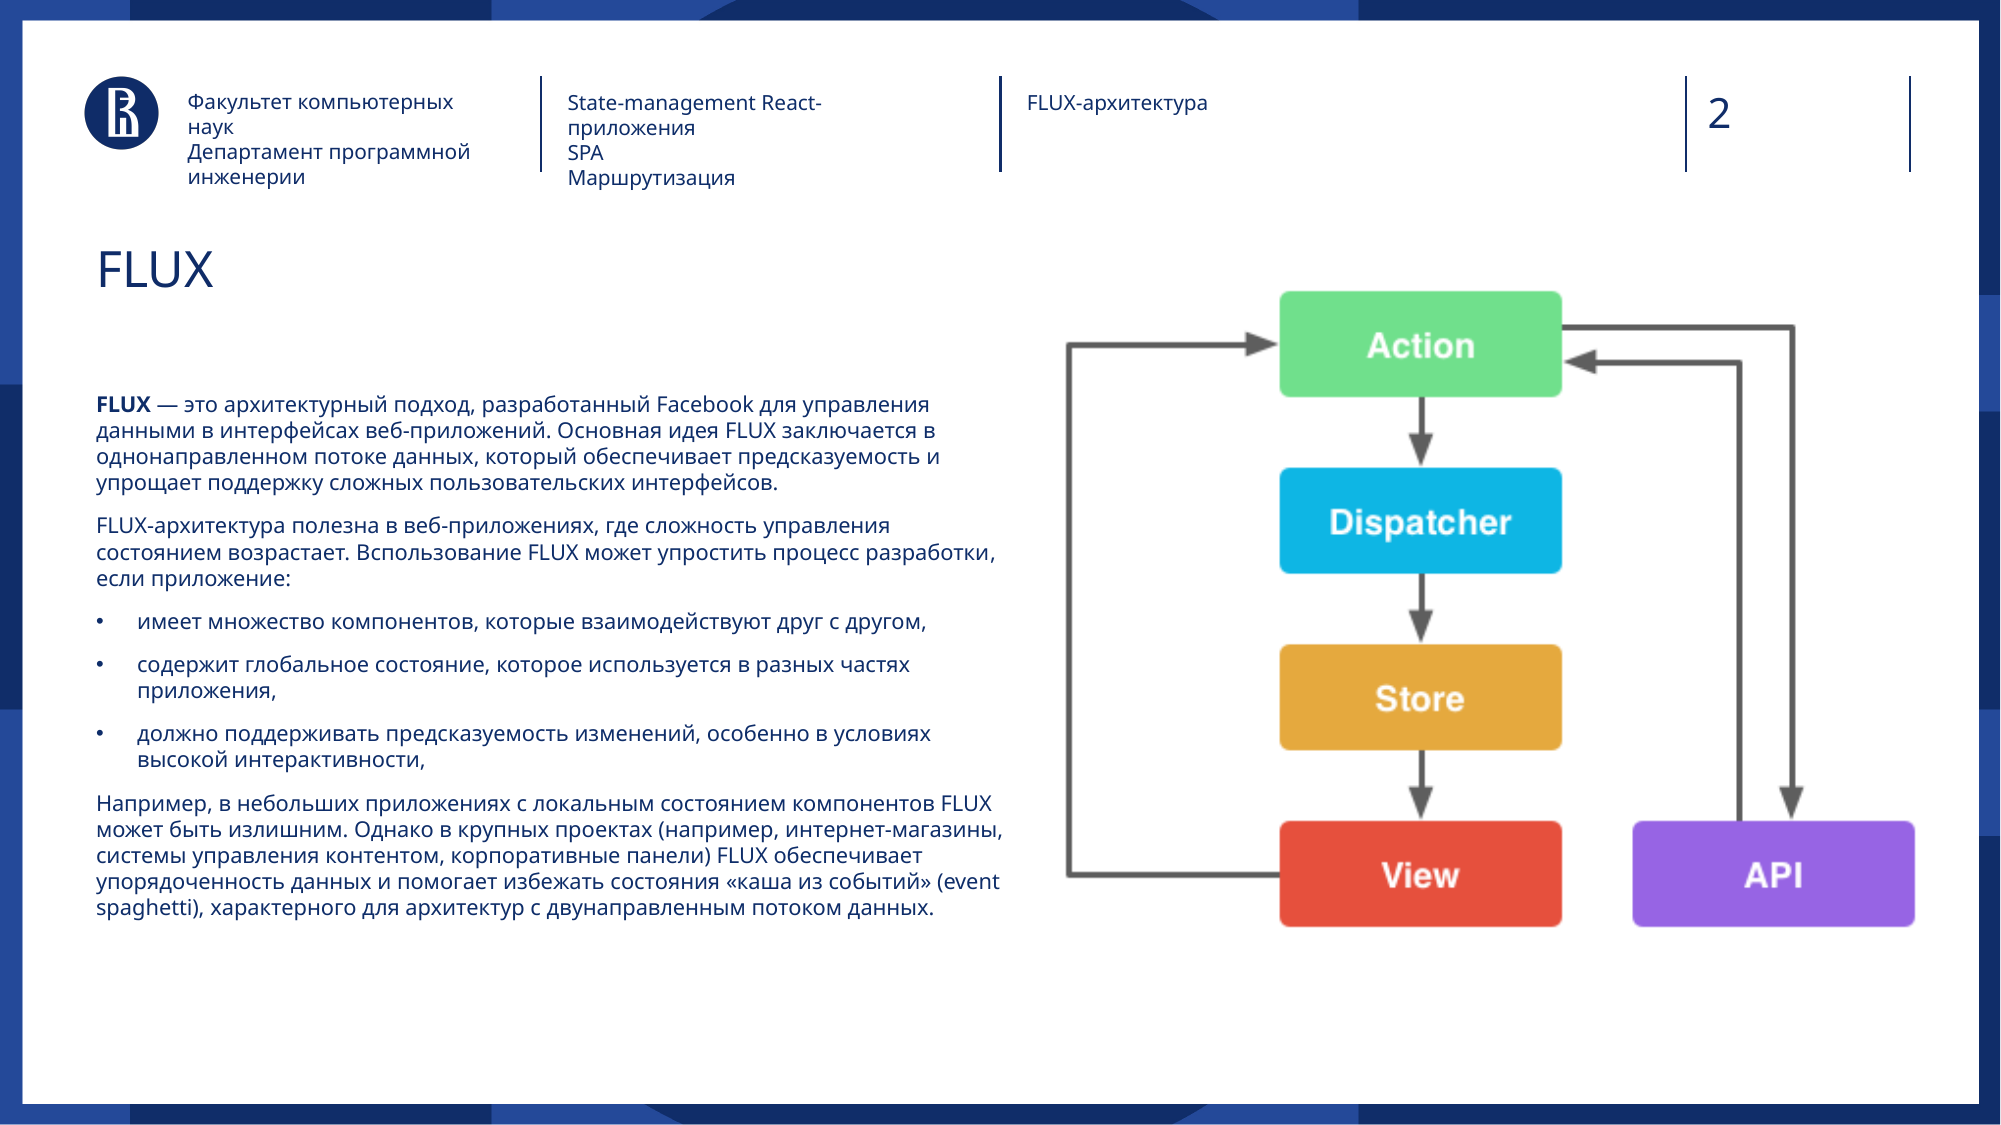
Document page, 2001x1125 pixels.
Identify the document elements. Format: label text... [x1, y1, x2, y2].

list FLUX-архитектура [1026, 90, 1367, 157]
list State-management React-приложения SPA Маршрутизация [567, 90, 907, 157]
list Факультет компьютерных наук Департамент программной инженерии [187, 88, 500, 157]
list FLUX — это архитектурный подход, разработанный Facebook для управления данными в интерфейсах веб-приложений. Основная идея FLUX заключается в однонаправленном потоке данных, который обеспечивает предсказуемость и упрощает поддержку сложных пользовательских интерфейсов. FLUX-архитектура полезна в веб-приложениях, где сложность управления состоянием возрастает. Bспользование FLUX может упростить процесс разработки, если приложение: имеет множество компонентов, которые взаимодействуют друг с другом, содержит глобальное состояние, которое используется в разных частях приложения, должно поддерживать предсказуемость изменений, особенно в условиях высокой интерактивности, Например, в небольших приложениях с локальным состоянием компонентов FLUX может быть излишним. Однако в крупных проектах (например, интернет-магазины, системы управления контентом, корпоративные панели) FLUX обеспечивает упорядоченность данных и помогает избежать состояния «каша из событий» (event spaghetti), характерного для архитектур с двунаправленным потоком данных. [96, 390, 1013, 947]
picture [0, 0, 2001, 1125]
title FLUX [96, 237, 957, 365]
